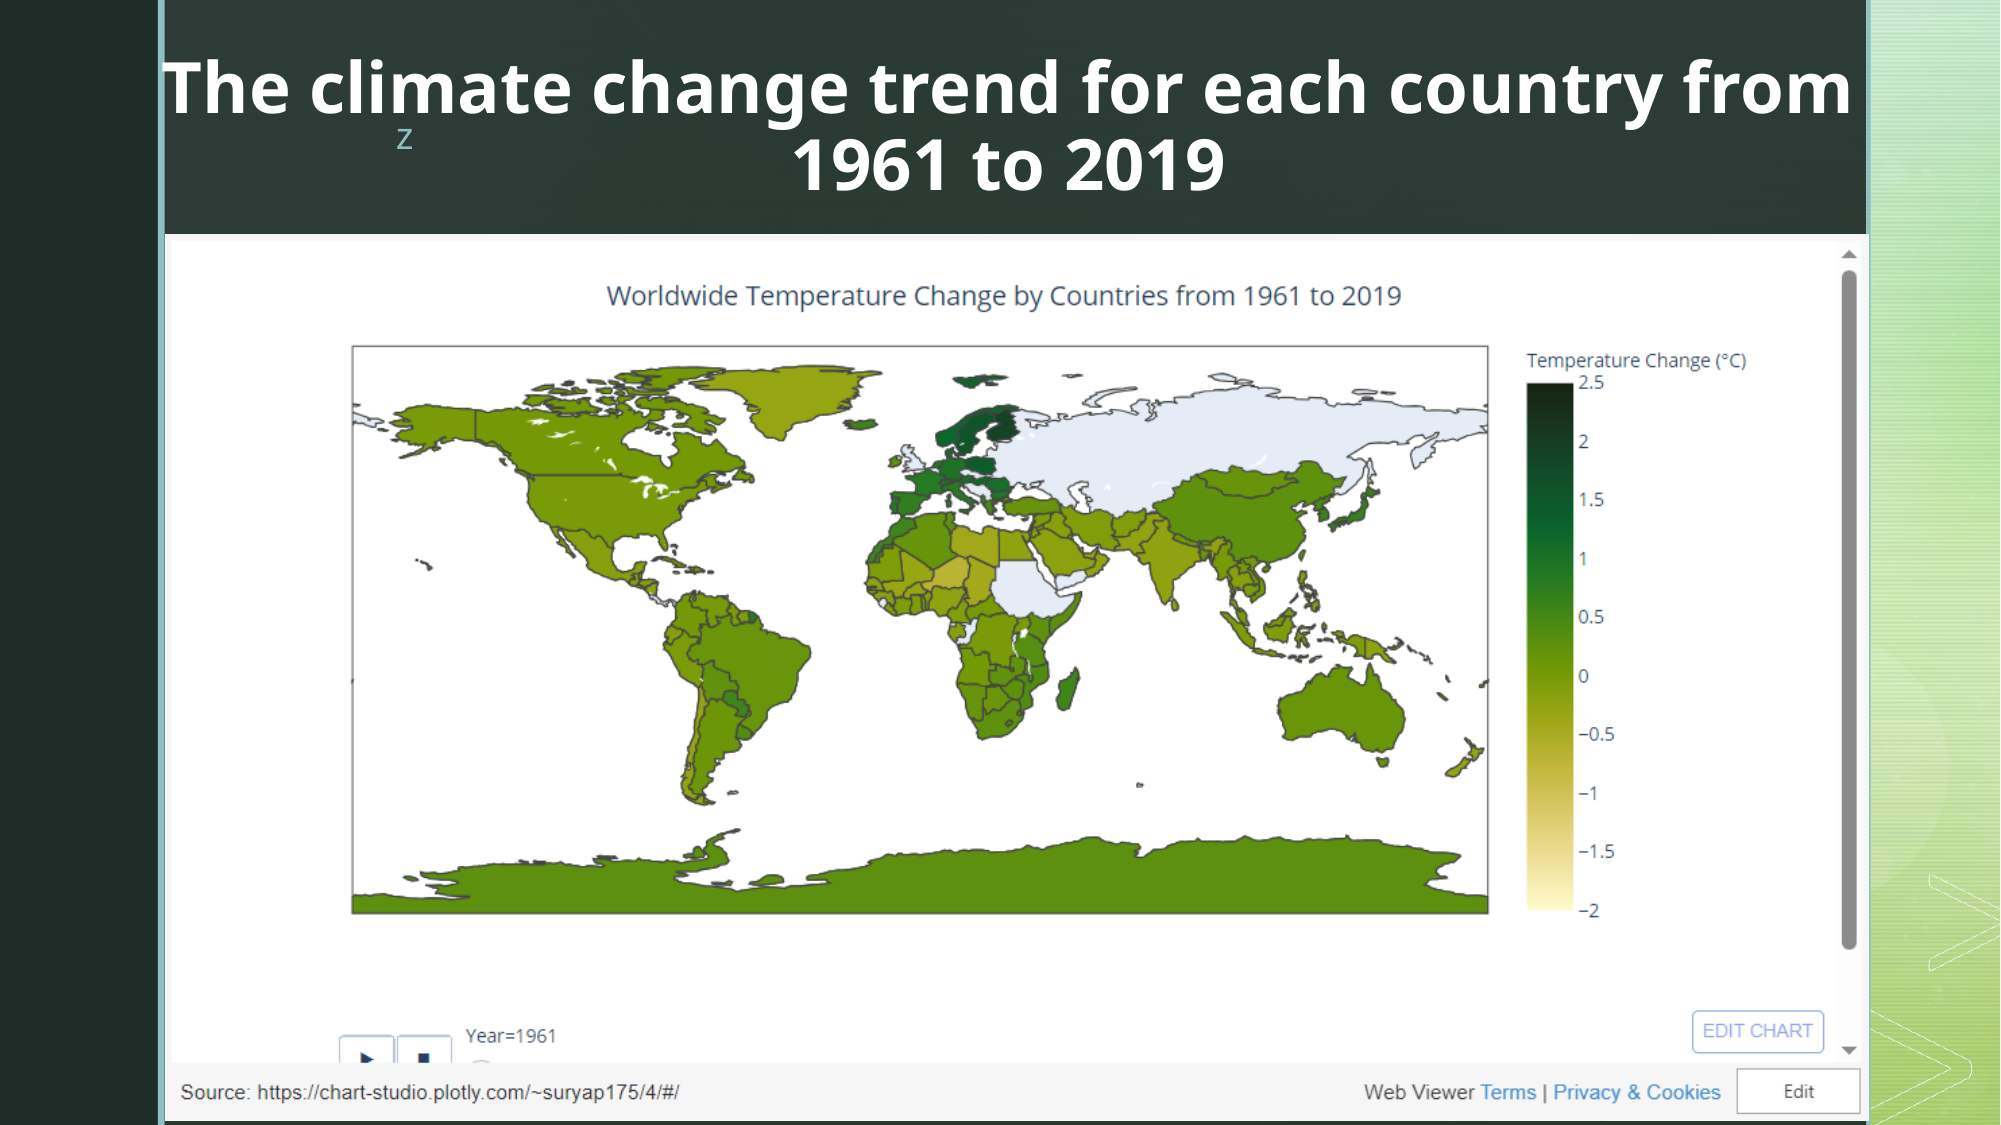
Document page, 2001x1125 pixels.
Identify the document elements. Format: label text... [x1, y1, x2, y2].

title The climate change trend for each country from 1961 to 2019 [131, 45, 1886, 219]
picture [1871, 0, 2001, 1125]
picture [165, 234, 1869, 1121]
